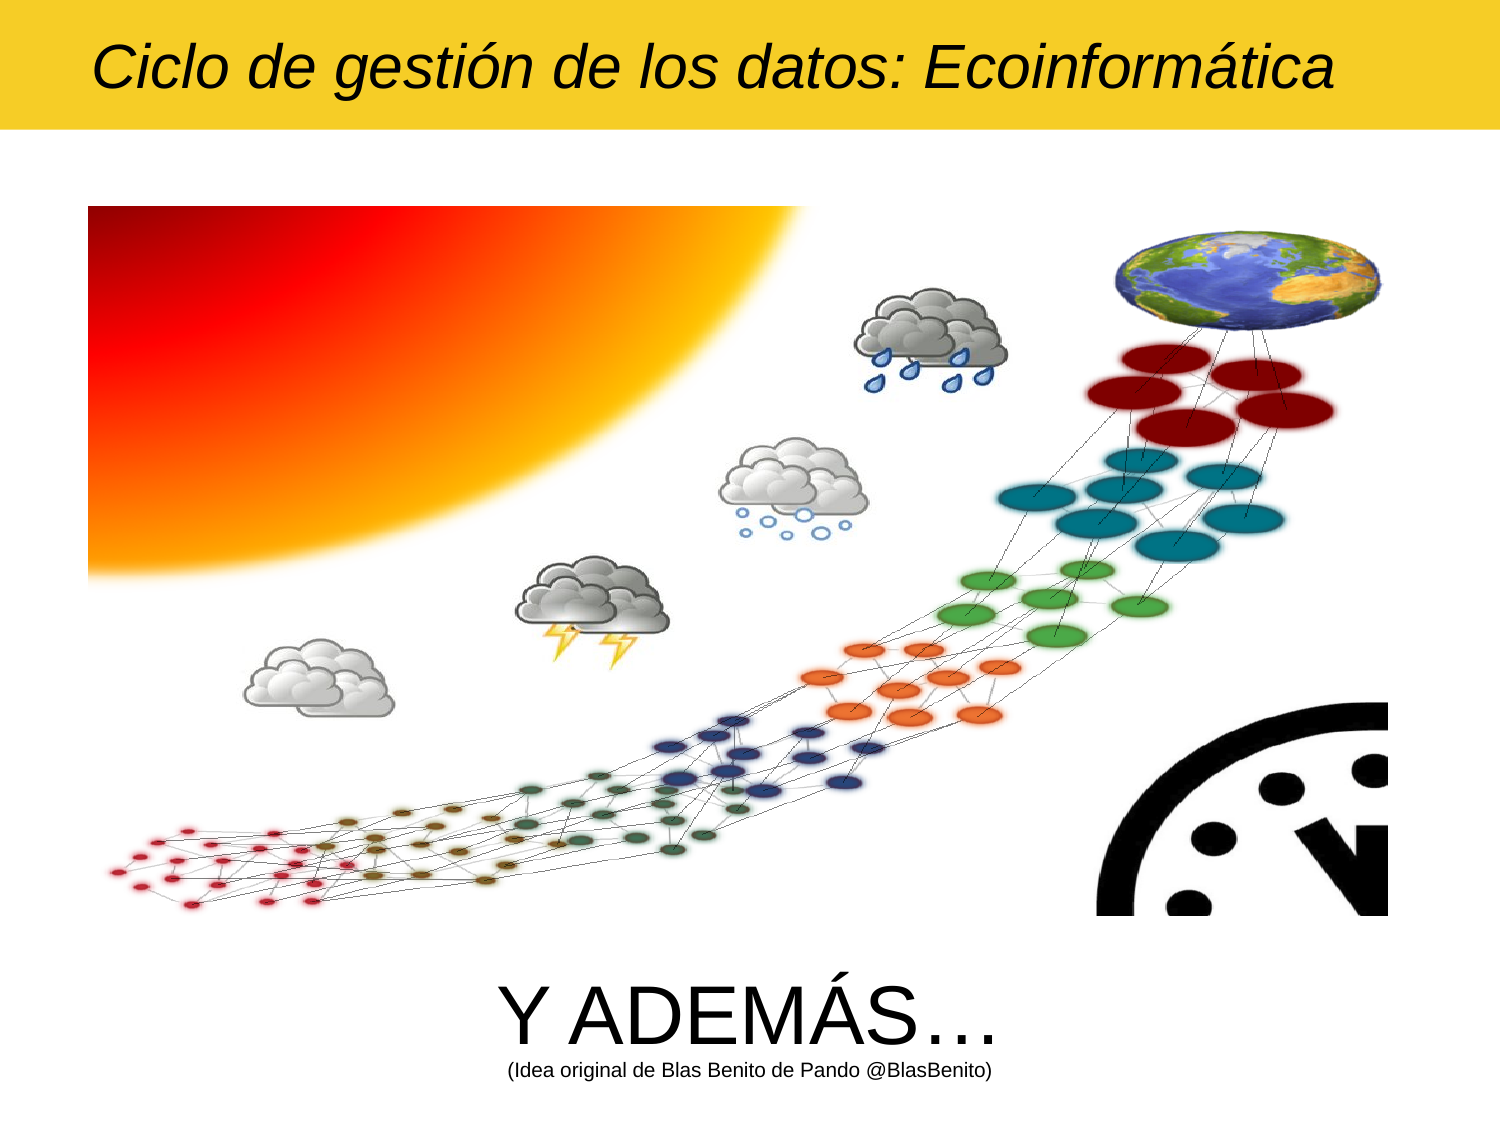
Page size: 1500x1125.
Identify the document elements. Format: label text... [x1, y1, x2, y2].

text_box Y ADEMÁS… (Idea original de Blas Benito de Pando @BlasBenito) [0, 956, 1500, 1097]
picture [88, 206, 1388, 916]
